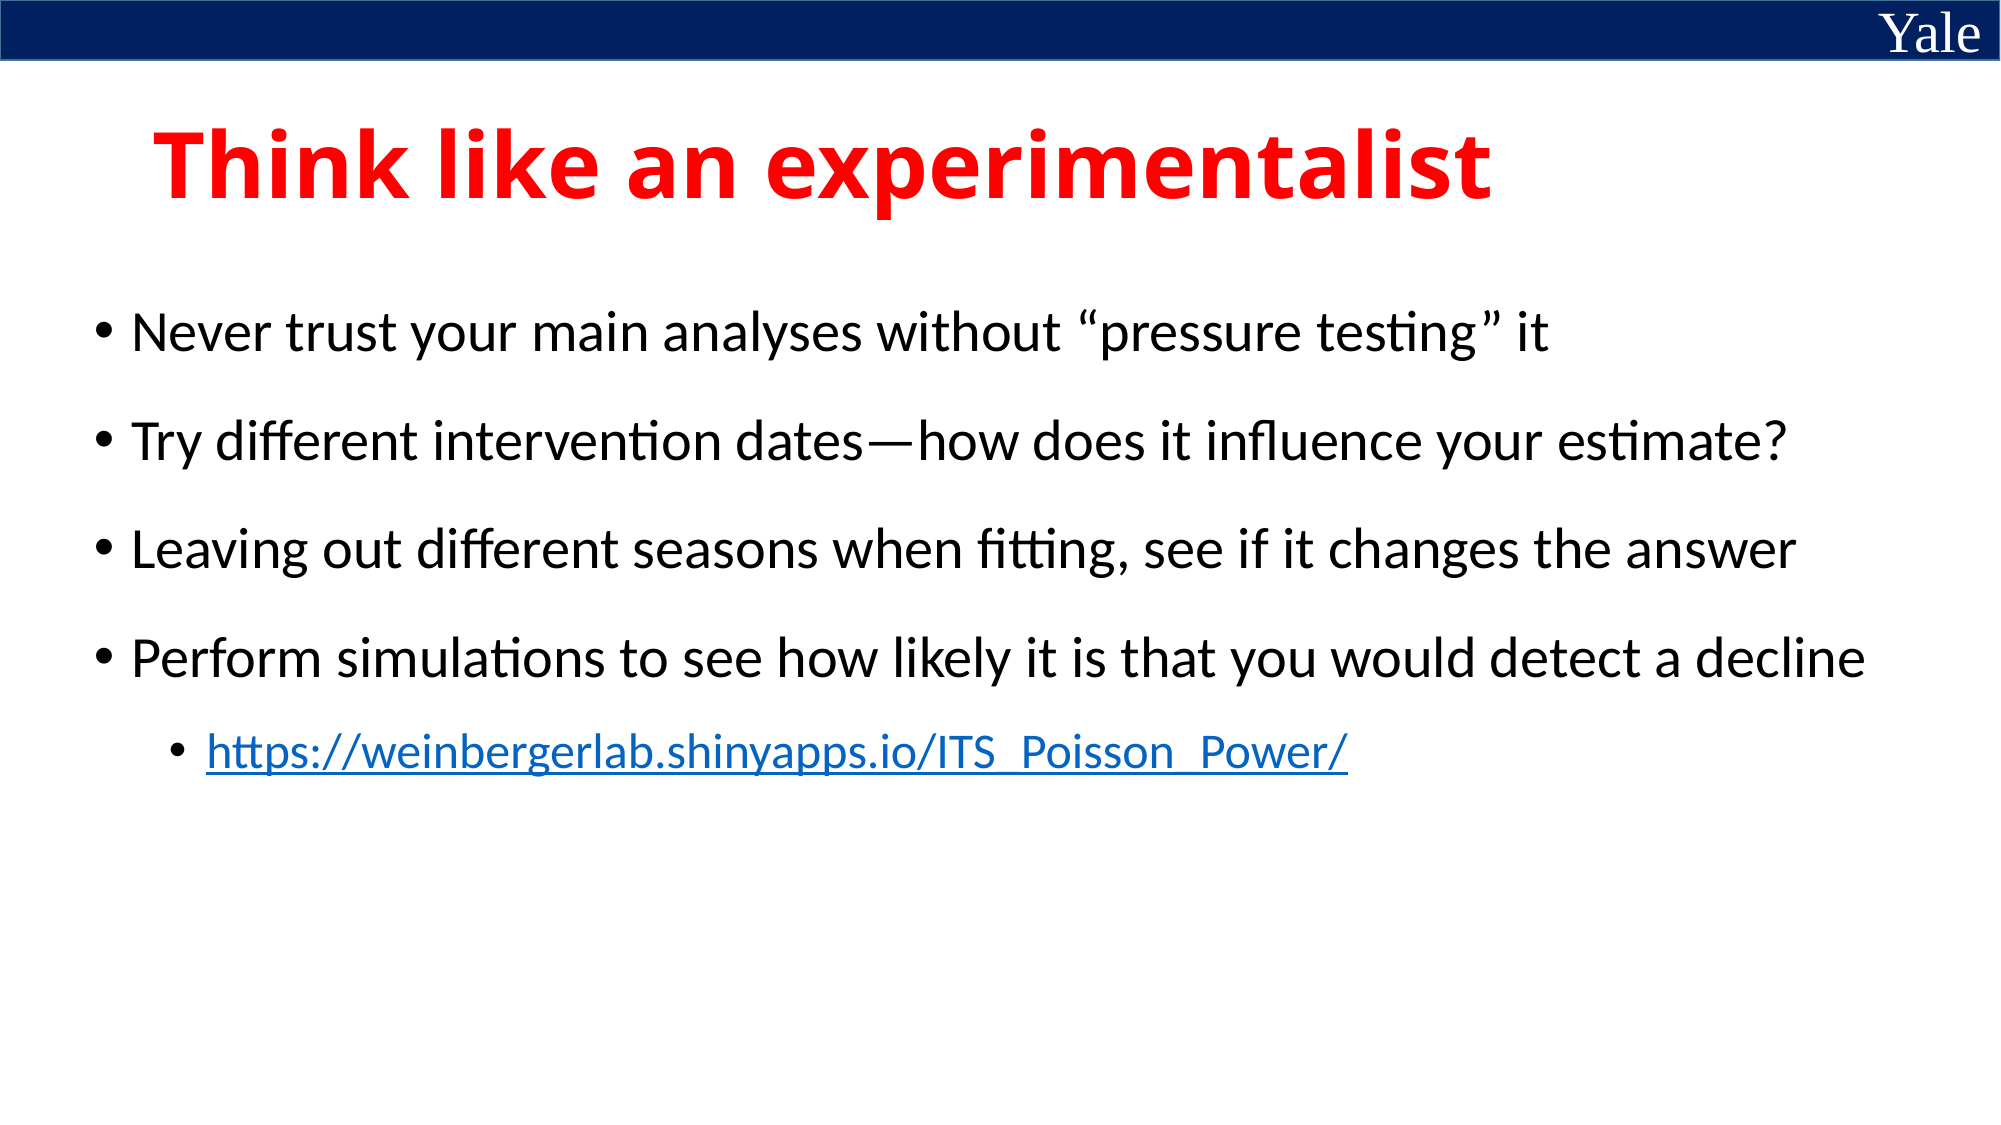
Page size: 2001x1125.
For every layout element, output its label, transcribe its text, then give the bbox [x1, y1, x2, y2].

list Never trust your main analyses without “pressure testing” it Try different intervention dates—how does it influence your estimate? Leaving out different seasons when fitting, see if it changes the answer Perform simulations to see how likely it is that you would detect a decline https://weinbergerlab.shinyapps.io/ITS_Poisson_Power/ [78, 293, 1960, 1066]
title Think like an experimentalist [137, 59, 1863, 278]
